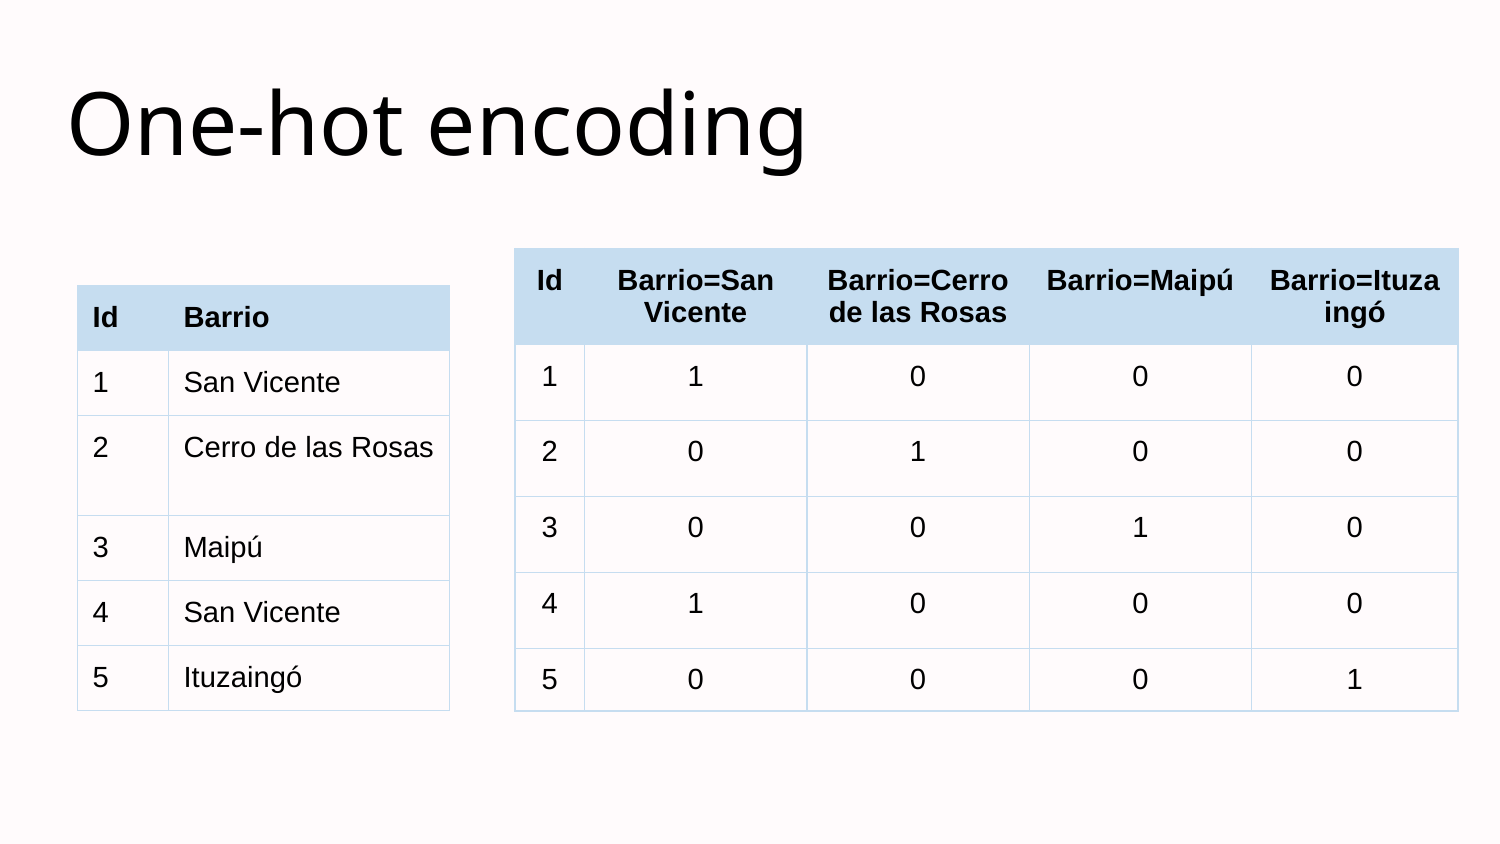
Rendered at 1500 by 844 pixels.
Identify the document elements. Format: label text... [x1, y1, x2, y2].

table_cell 1 [1252, 649, 1457, 710]
table_cell 1 [808, 421, 1029, 496]
table_cell 0 [808, 345, 1029, 420]
table_cell San Vicente [169, 581, 449, 645]
table_cell 0 [1030, 649, 1251, 710]
table_cell 3 [78, 516, 168, 580]
table_cell Ituzaingó [169, 646, 449, 710]
table_cell 0 [1252, 573, 1457, 648]
table_cell 0 [585, 649, 806, 710]
table_cell 2 [516, 421, 584, 496]
table_cell 0 [1252, 421, 1457, 496]
table_cell 1 [78, 351, 168, 415]
table_cell 0 [808, 573, 1029, 648]
table_cell 0 [808, 497, 1029, 572]
table_header Barrio=Maipú [1030, 249, 1251, 344]
table_cell San Vicente [169, 351, 449, 415]
table_cell 0 [1030, 345, 1251, 420]
table_header Barrio=San Vicente [585, 249, 806, 344]
table_cell 0 [1030, 573, 1251, 648]
table_header Barrio [169, 287, 449, 350]
table_cell 0 [585, 497, 806, 572]
table_cell 1 [585, 345, 806, 420]
table_cell 0 [1252, 345, 1457, 420]
table_header Id [516, 249, 584, 344]
table_cell 3 [516, 497, 584, 572]
table_cell 1 [585, 573, 806, 648]
table_cell 5 [78, 646, 168, 710]
table_cell 1 [516, 345, 584, 420]
table_cell 5 [516, 649, 584, 710]
table_cell 0 [1252, 497, 1457, 572]
table_cell 4 [516, 573, 584, 648]
table_cell Cerro de las Rosas [169, 416, 449, 515]
title One-hot encoding [51, 51, 1449, 189]
table_cell 0 [808, 649, 1029, 710]
table_cell 0 [585, 421, 806, 496]
table_header Barrio=Cerro de las Rosas [808, 249, 1029, 344]
table_cell 2 [78, 416, 168, 515]
table_header Id [78, 287, 168, 350]
table_header Barrio=Ituzaingó [1252, 249, 1457, 344]
table_cell 4 [78, 581, 168, 645]
table_cell 0 [1030, 421, 1251, 496]
table_cell Maipú [169, 516, 449, 580]
table_cell 1 [1030, 497, 1251, 572]
